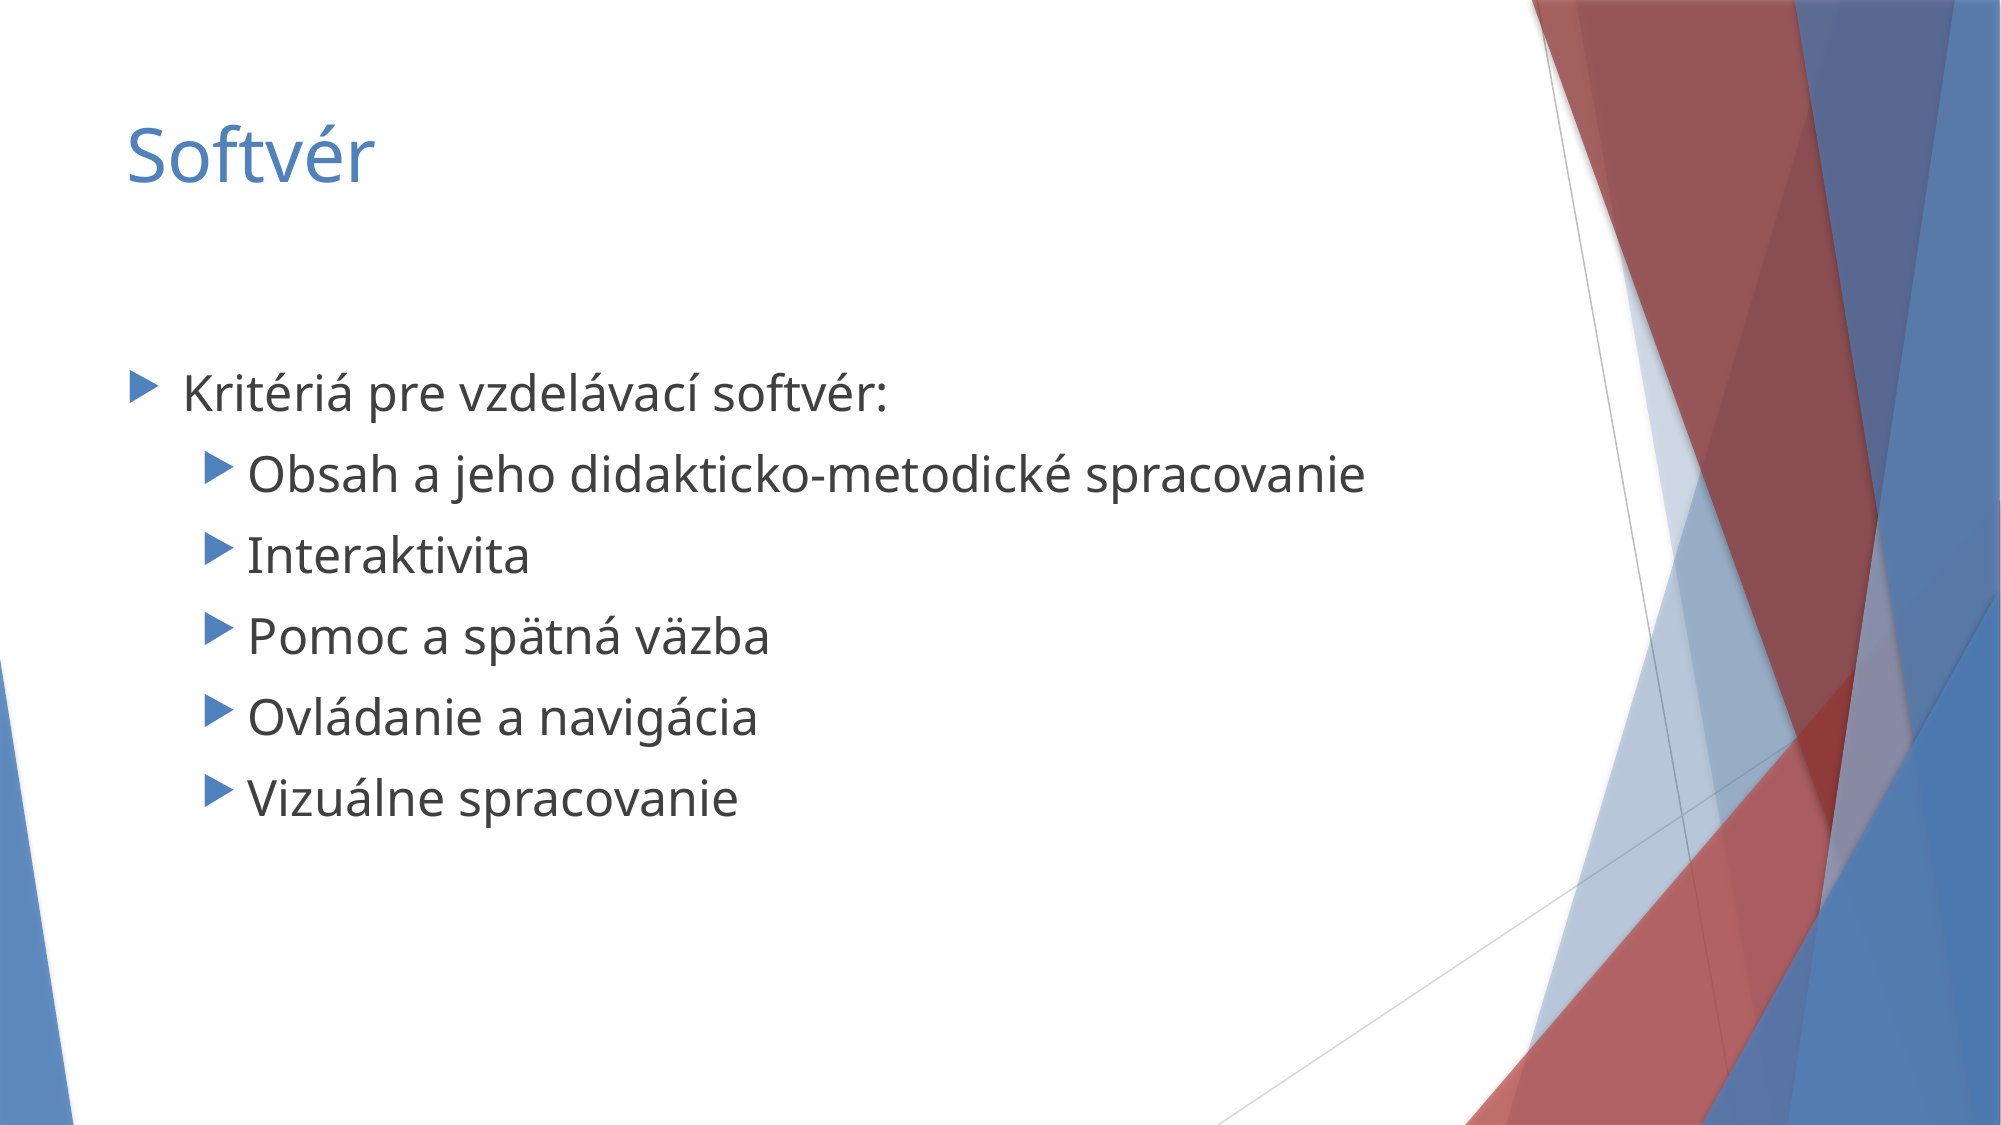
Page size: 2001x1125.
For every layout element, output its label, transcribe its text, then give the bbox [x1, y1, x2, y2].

list Kritériá pre vzdelávací softvér: Obsah a jeho didakticko-metodické spracovanie Interaktivita Pomoc a spätná väzba Ovládanie a navigácia Vizuálne spracovanie [111, 354, 1522, 992]
title Softvér [111, 99, 1522, 317]
